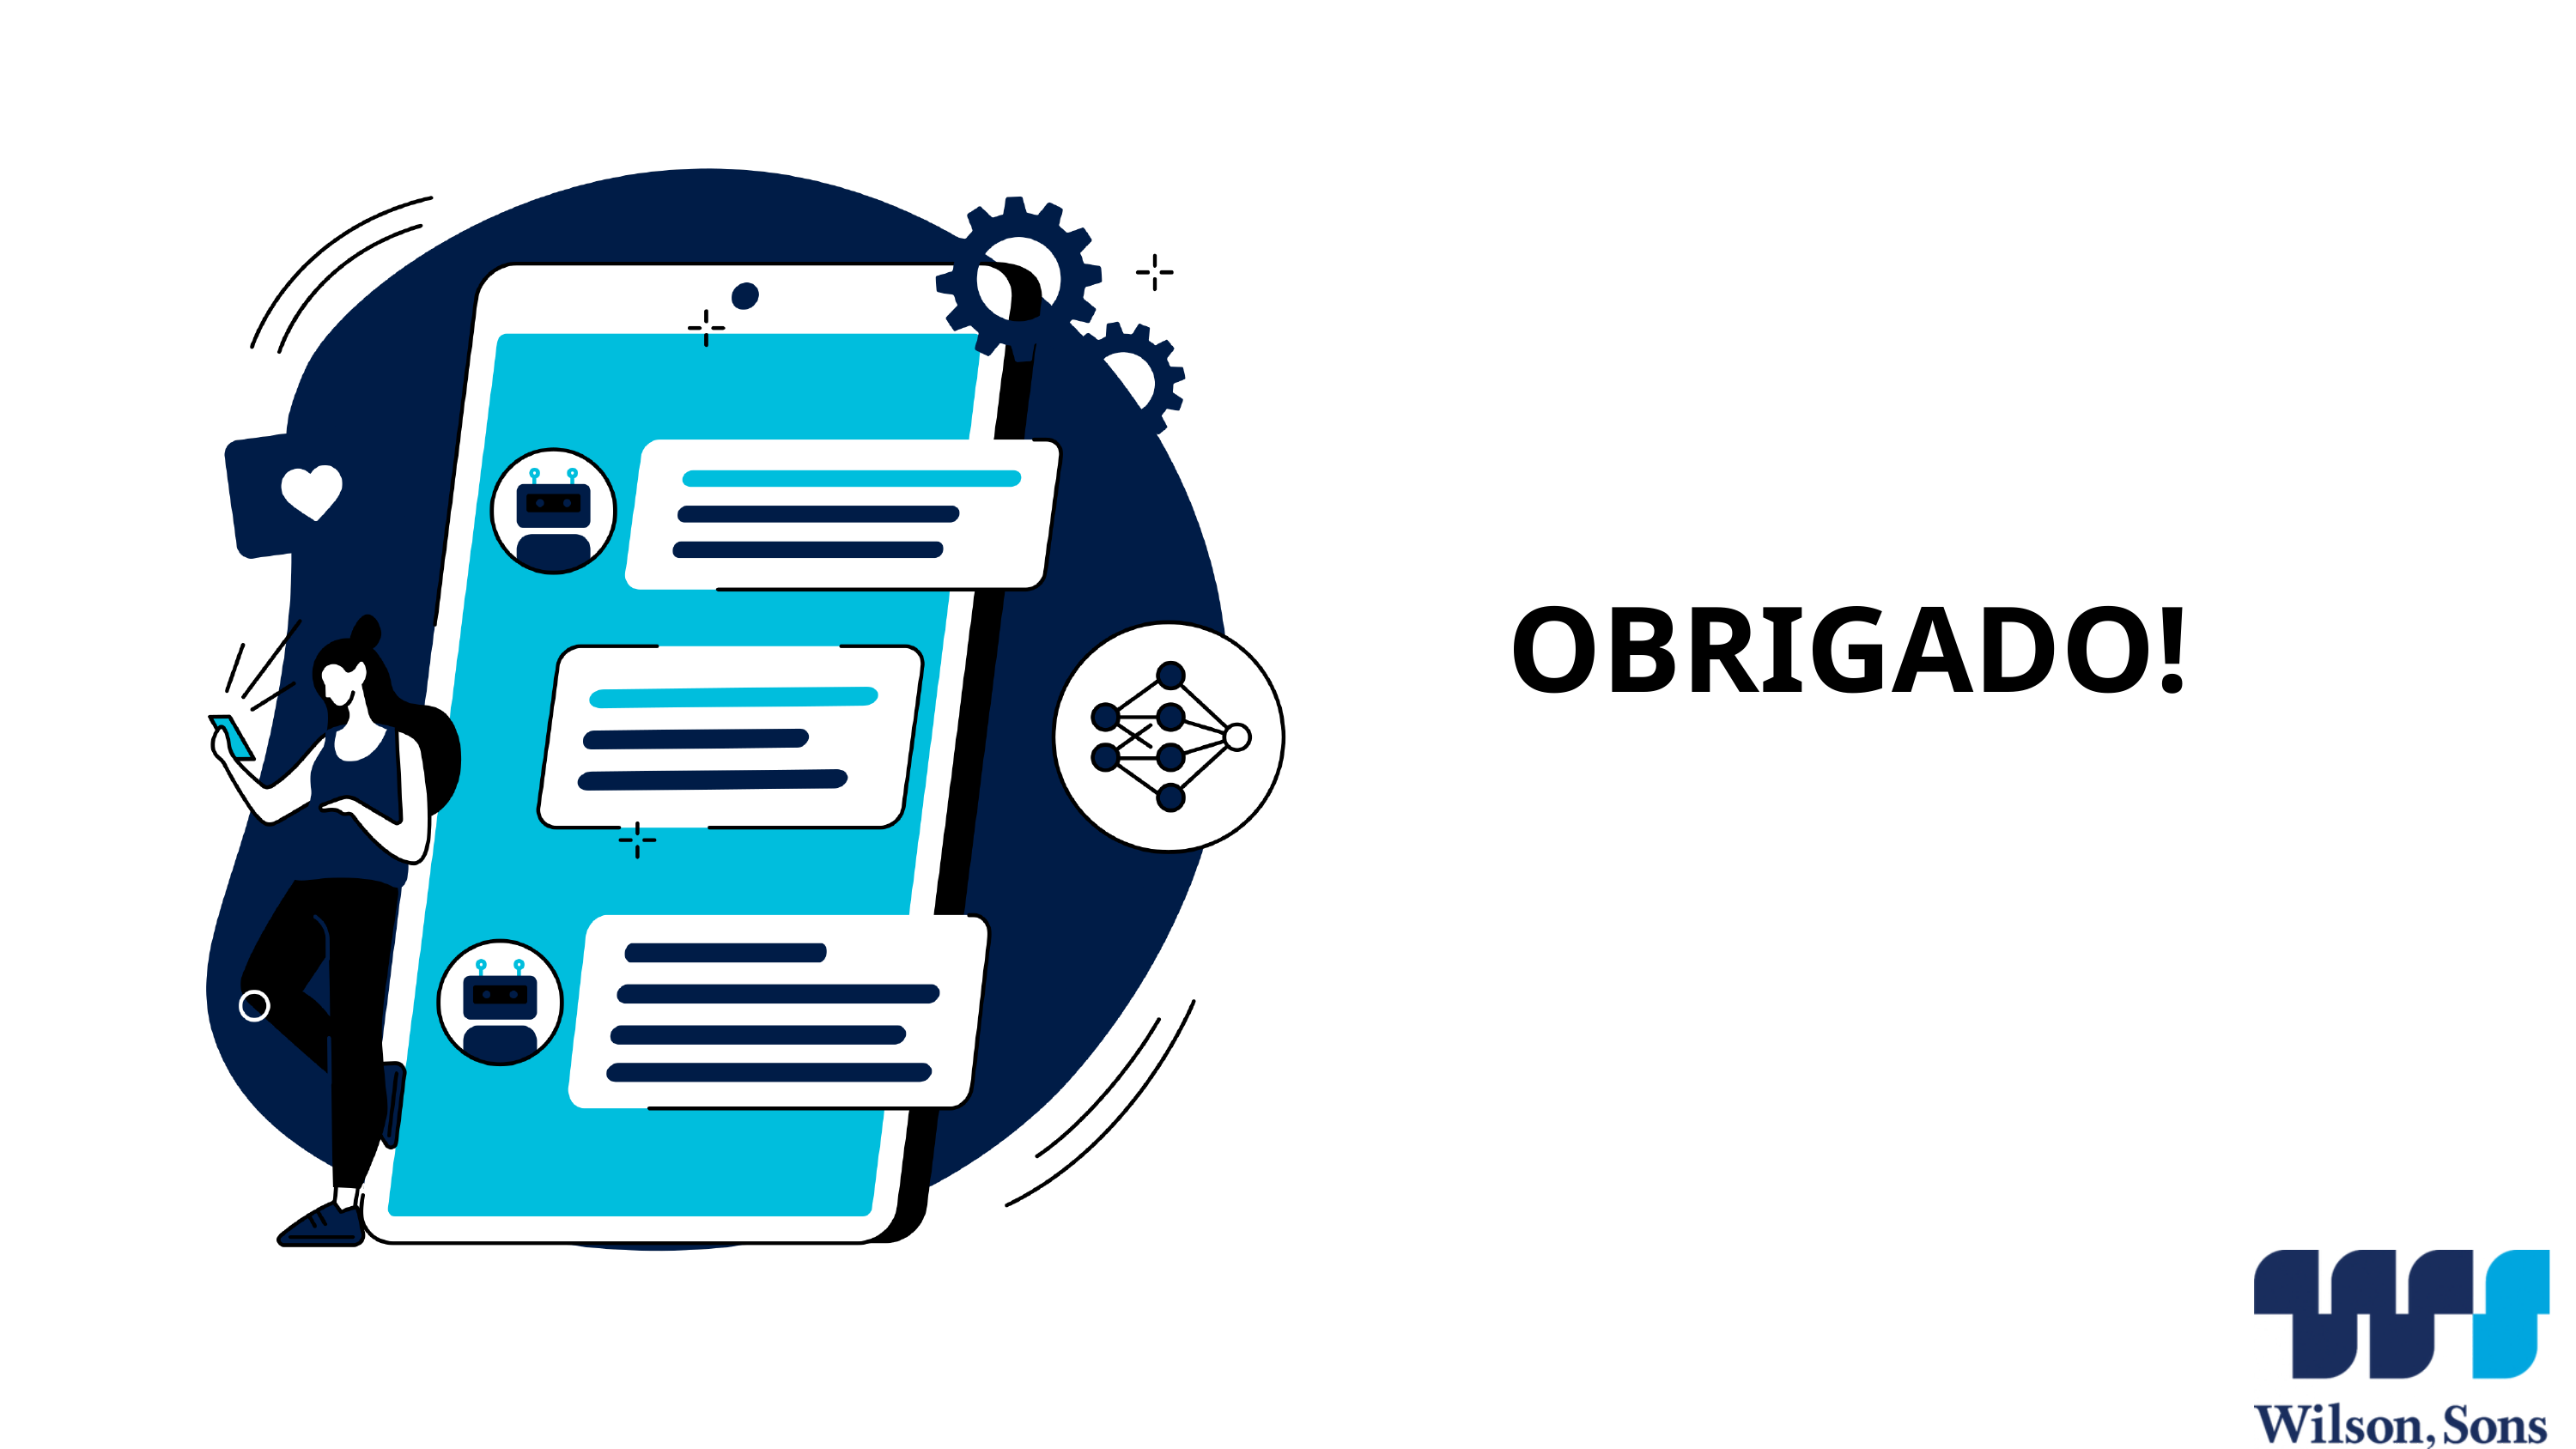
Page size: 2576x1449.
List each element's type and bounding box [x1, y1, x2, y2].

text_box [0, 0, 2576, 1449]
